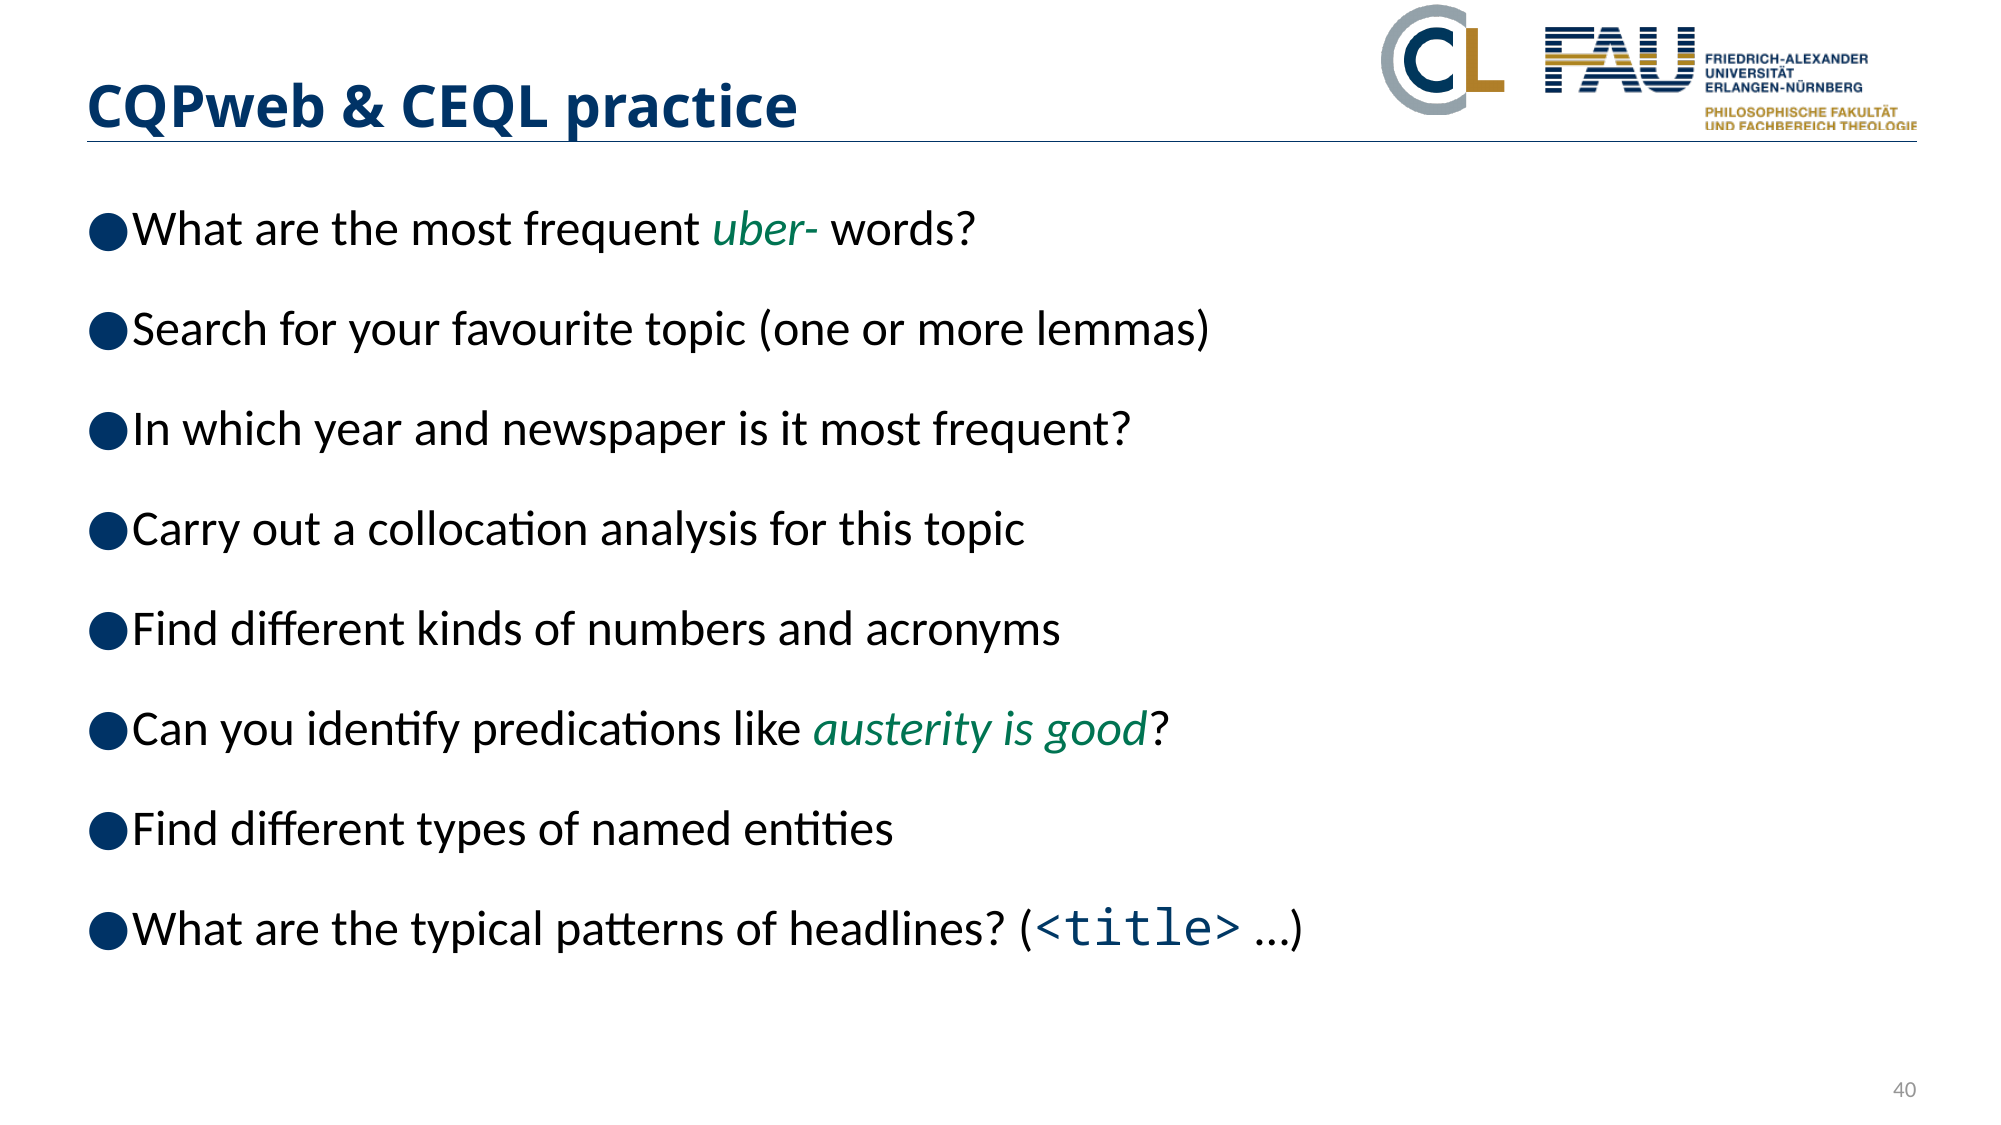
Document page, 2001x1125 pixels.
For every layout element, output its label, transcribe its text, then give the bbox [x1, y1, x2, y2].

list What are the most frequent uber- words? Search for your favourite topic (one or more lemmas) In which year and newspaper is it most frequent? Carry out a collocation analysis for this topic Find different kinds of numbers and acronyms Can you identify predications like austerity is good? Find different types of named entities What are the typical patterns of headlines? (<title> …) [86, 165, 1917, 1052]
title CQPweb & CEQL practice [86, 20, 1354, 139]
slide_number 40 [1818, 1051, 1917, 1125]
